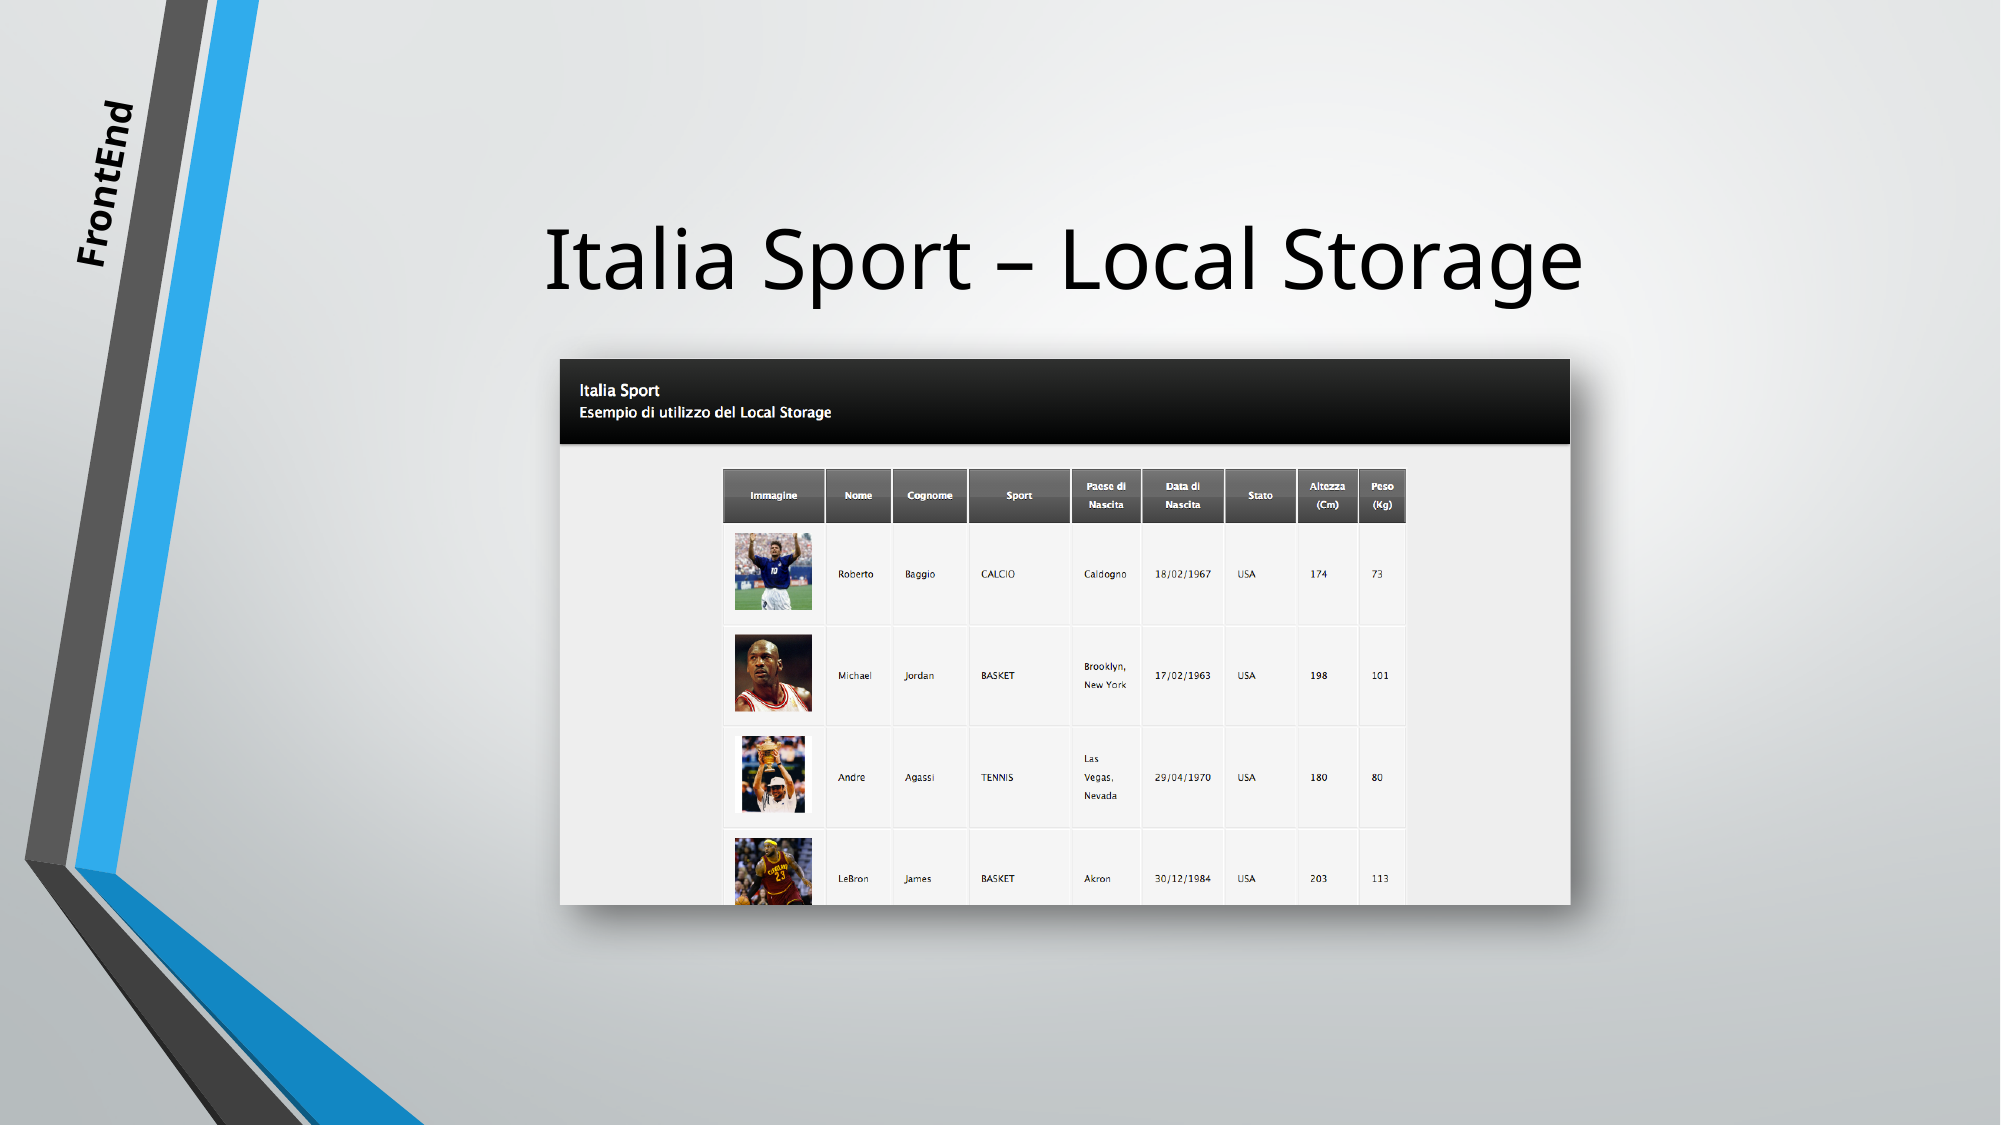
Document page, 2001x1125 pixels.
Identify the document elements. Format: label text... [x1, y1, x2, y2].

text_box FrontEnd [55, 79, 152, 288]
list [559, 357, 1571, 905]
title Italia Sport – Local Storage [243, 112, 1887, 400]
